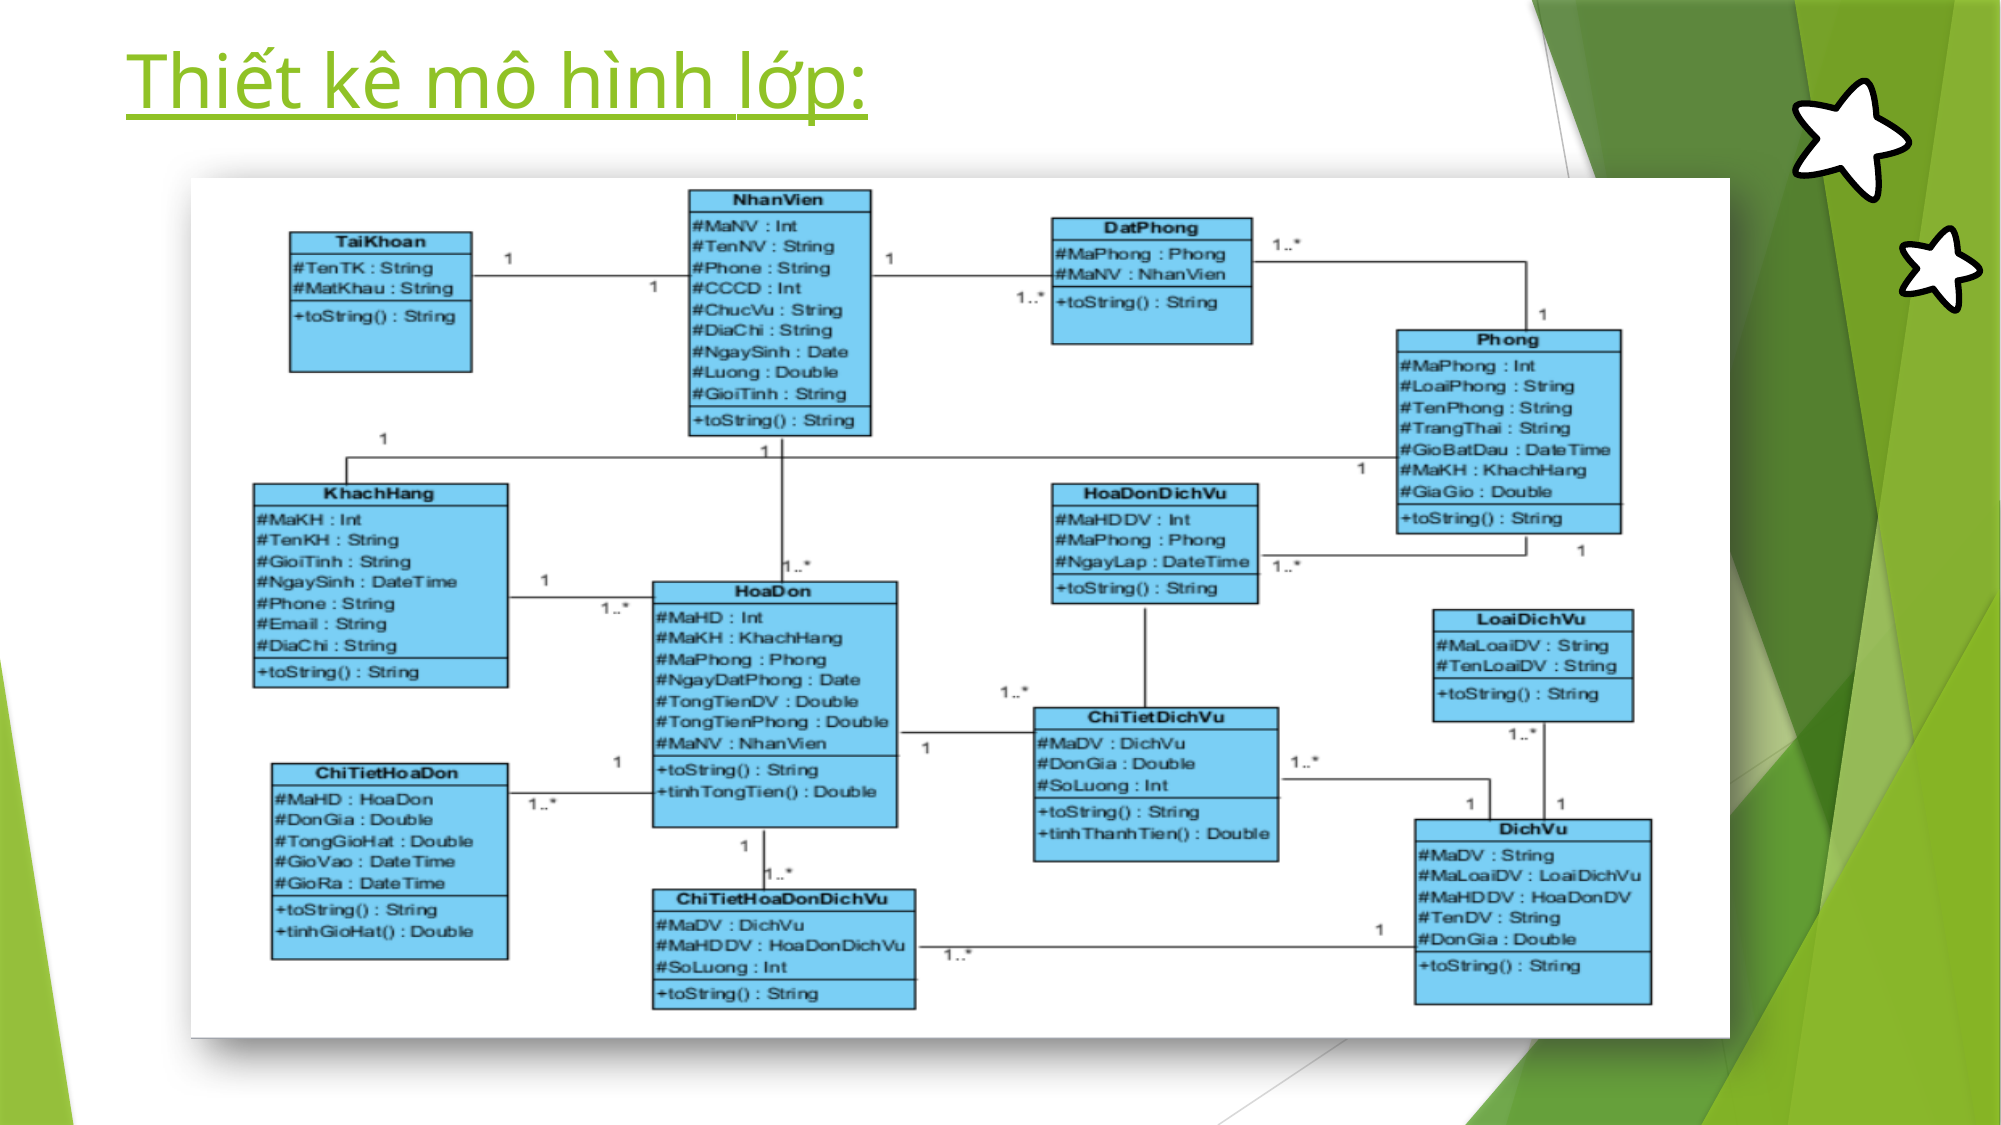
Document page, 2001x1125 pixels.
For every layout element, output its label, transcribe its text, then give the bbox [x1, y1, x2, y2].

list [190, 178, 1731, 1039]
title Thiết kê mô hình lớp: [111, 26, 1522, 243]
text_box [1901, 228, 1981, 311]
text_box [1795, 80, 1910, 201]
